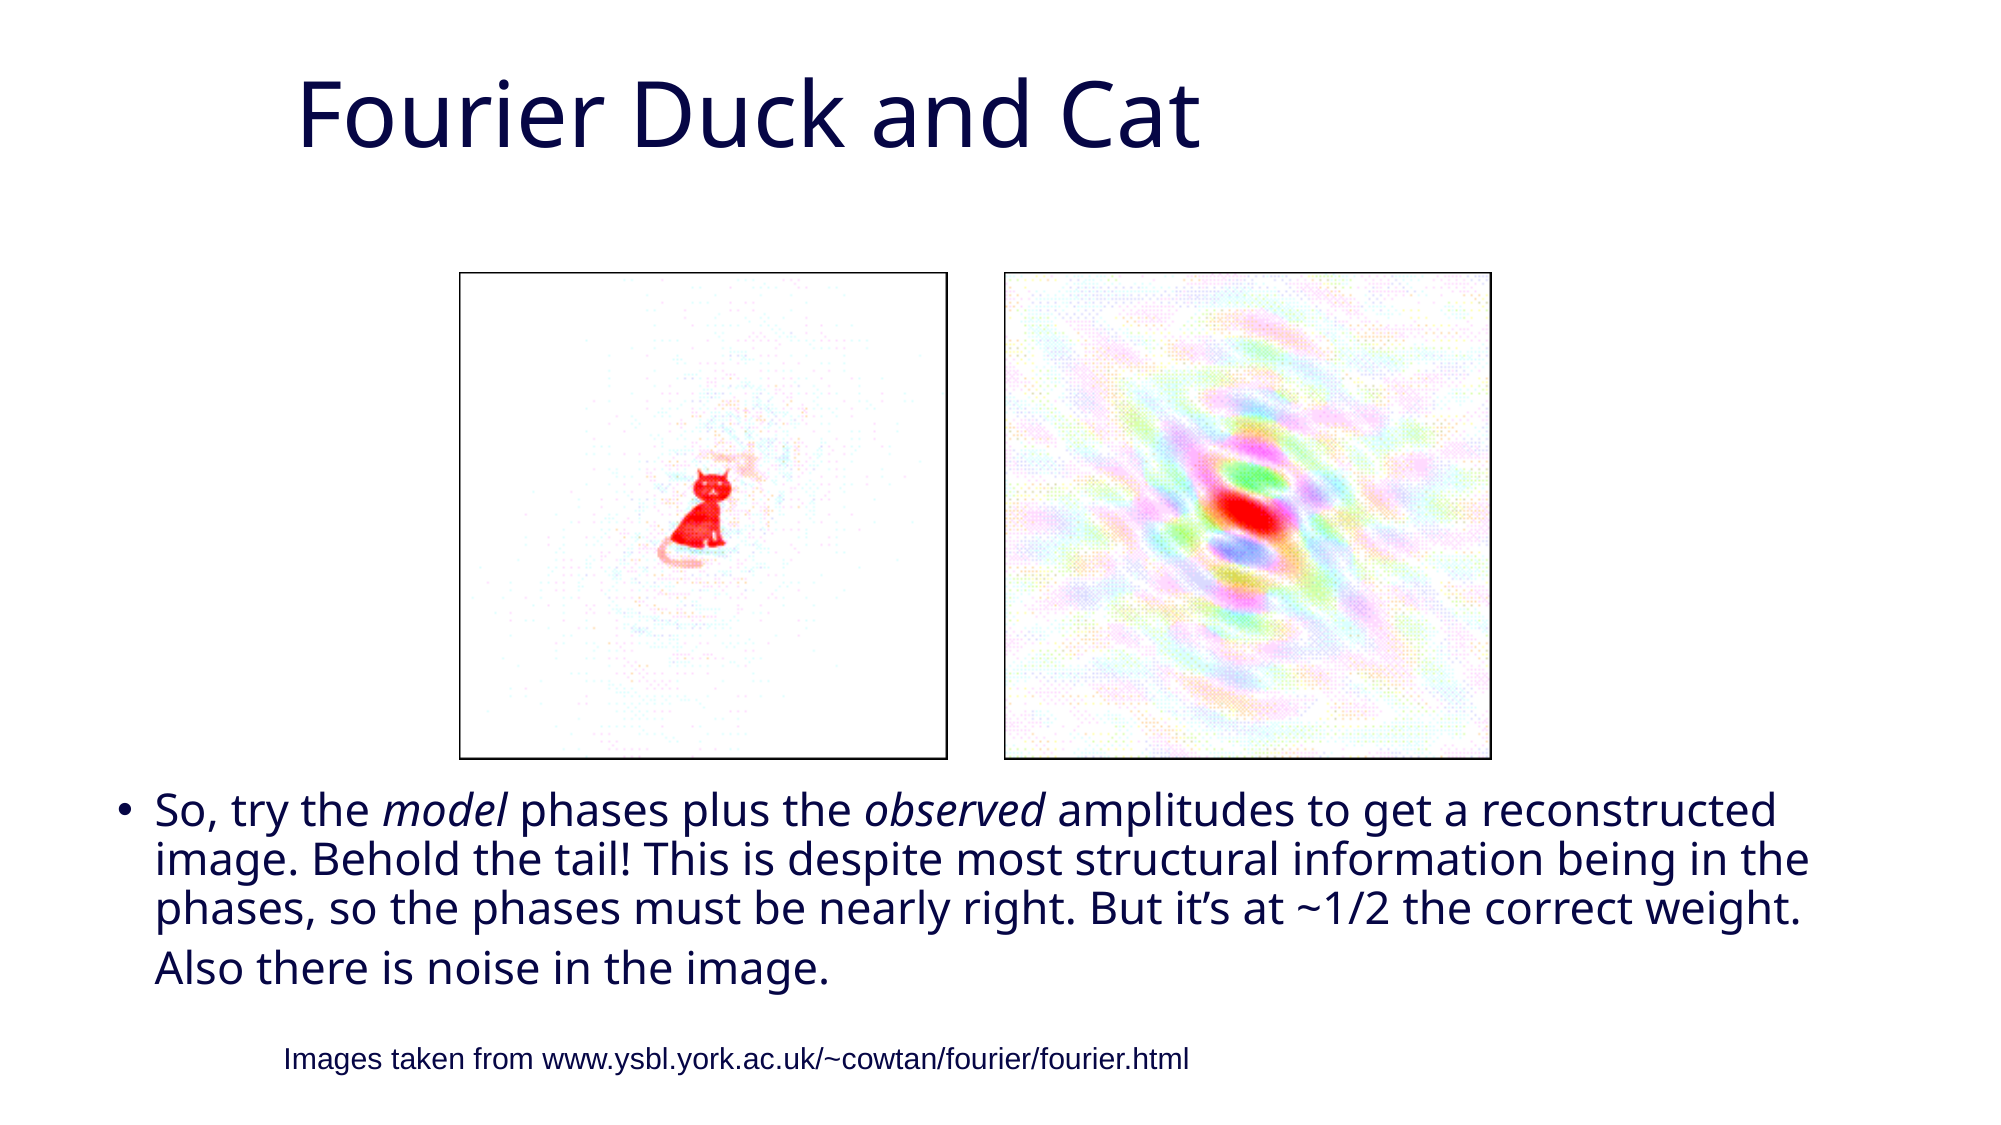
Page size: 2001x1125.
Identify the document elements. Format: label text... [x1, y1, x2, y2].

list So, try the model phases plus the observed amplitudes to get a reconstructed image. Behold the tail! This is despite most structural information being in the phases, so the phases must be nearly right. But it’s at ~1/2 the correct weight. Also there is noise in the image. [102, 779, 1839, 1010]
text_box Images taken from www.ysbl.york.ac.uk/~cowtan/fourier/fourier.html [268, 1031, 1205, 1083]
title Fourier Duck and Cat [280, 60, 1681, 182]
picture [1004, 272, 1492, 760]
picture [459, 272, 948, 760]
